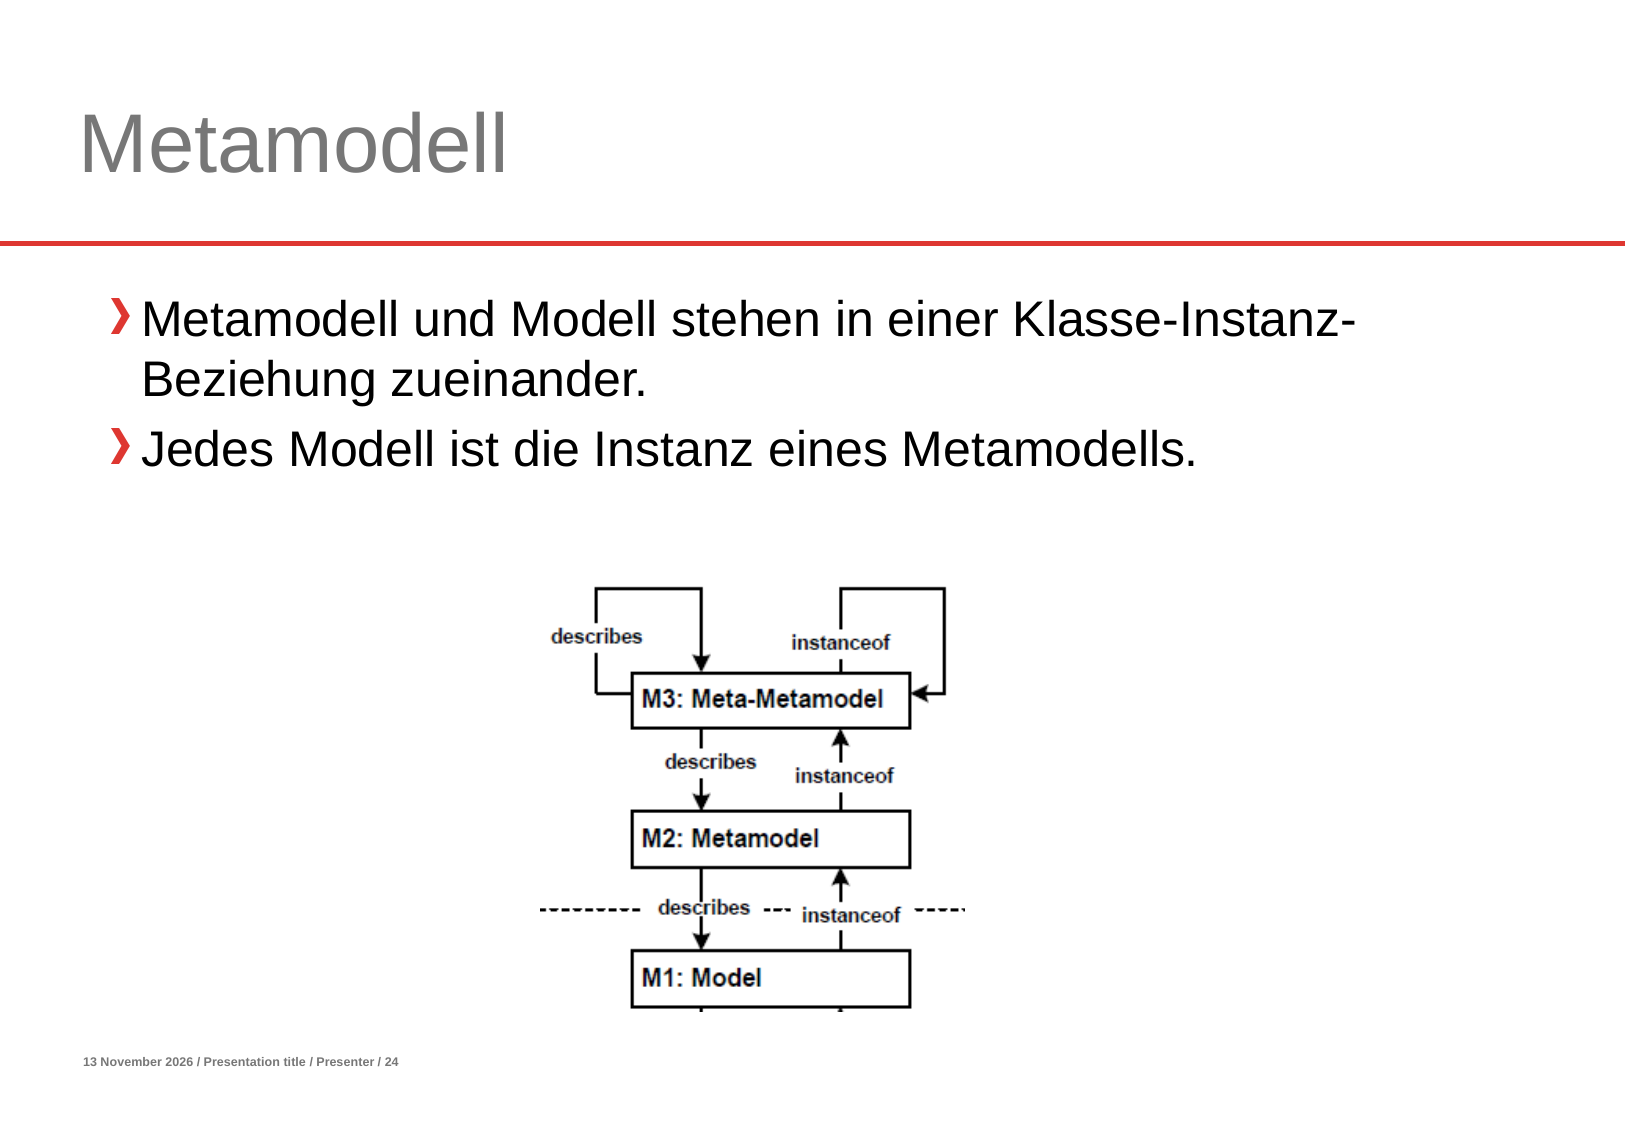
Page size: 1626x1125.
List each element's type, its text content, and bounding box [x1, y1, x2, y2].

picture [111, 428, 130, 464]
title Metamodell [63, 45, 1269, 197]
list Metamodell und Modell stehen in einer Klasse-Instanz-Beziehung zueinander. Jedes Modell ist die Instanz eines Metamodells. [66, 278, 1542, 988]
picture [111, 298, 130, 334]
picture [540, 567, 965, 1012]
